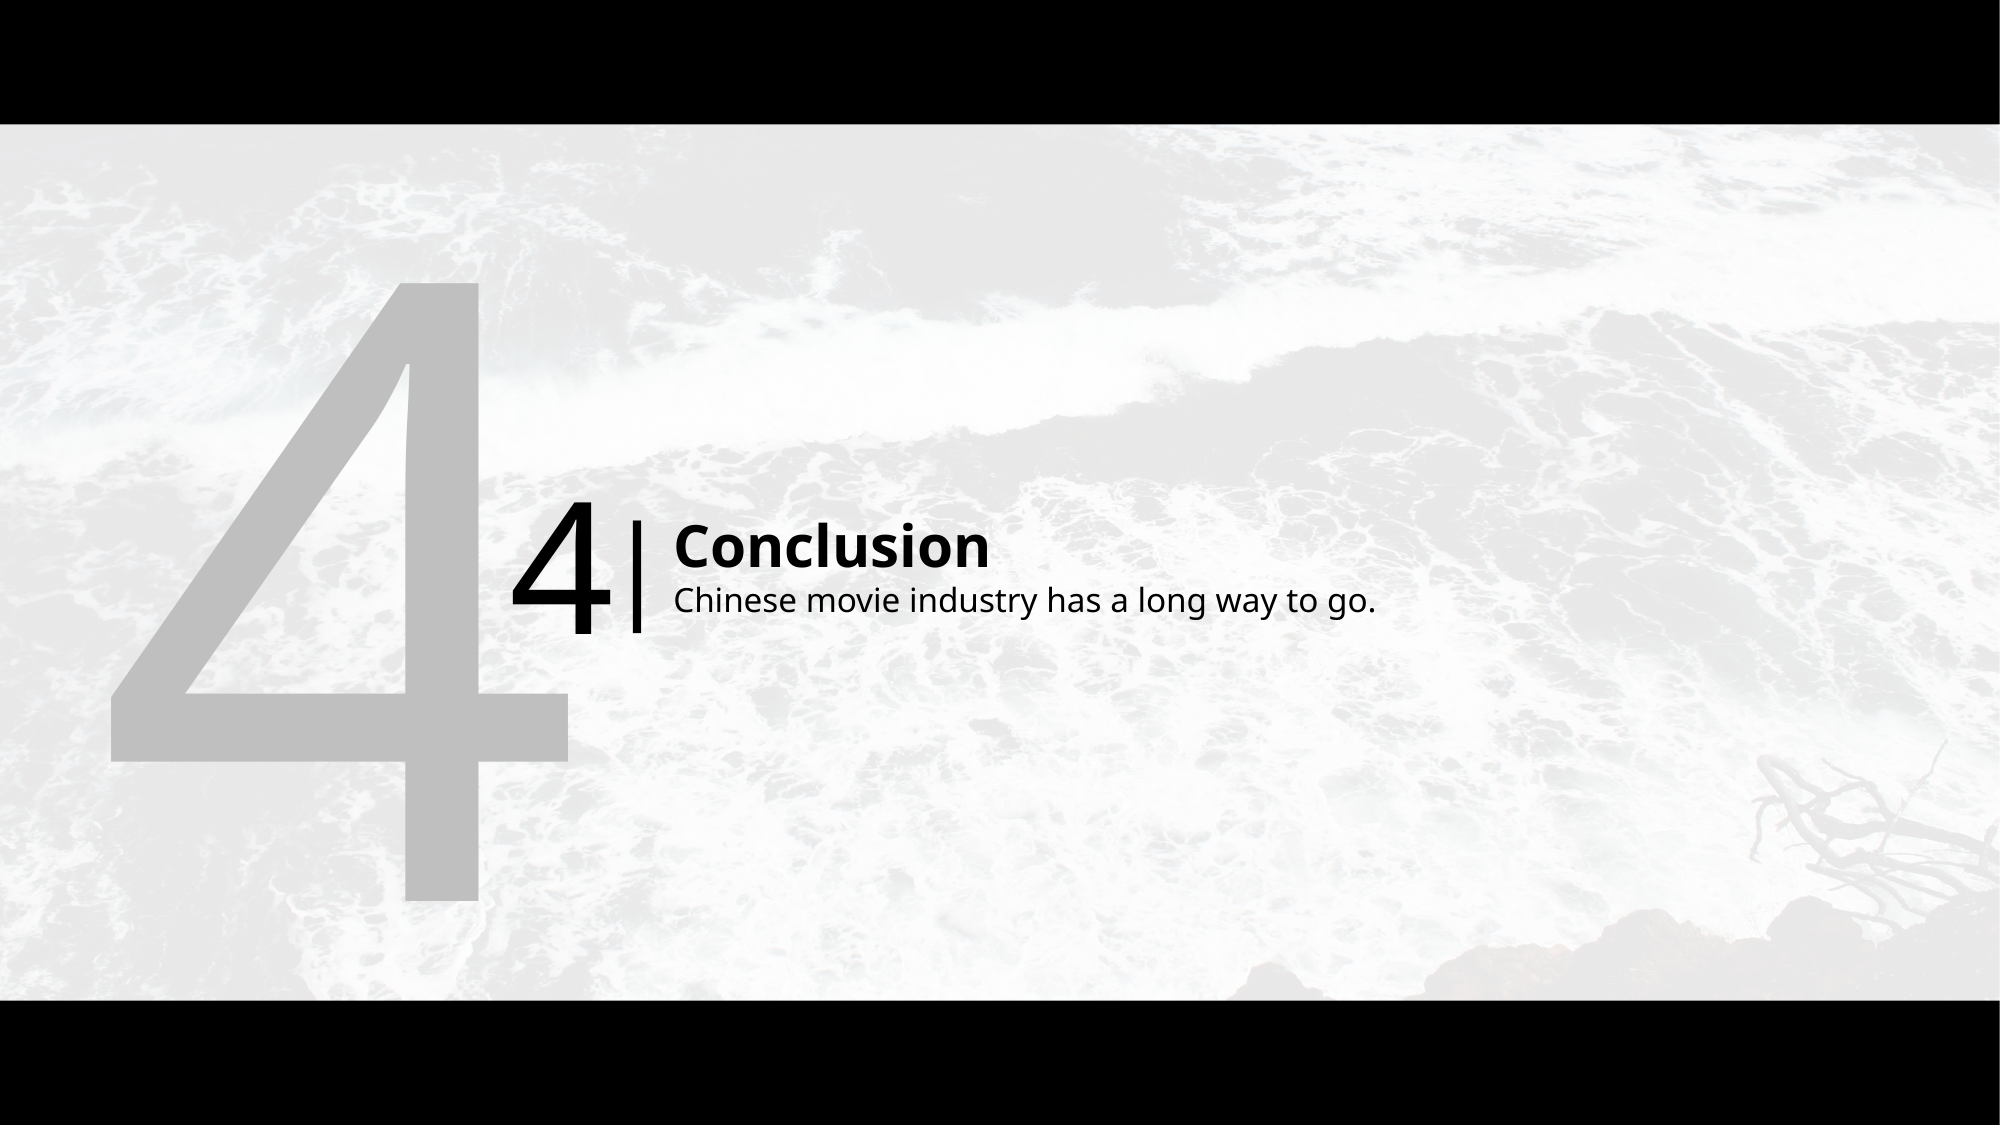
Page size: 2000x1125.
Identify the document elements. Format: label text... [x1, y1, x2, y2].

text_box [494, 443, 1505, 682]
text_box 4 [78, 33, 364, 1081]
